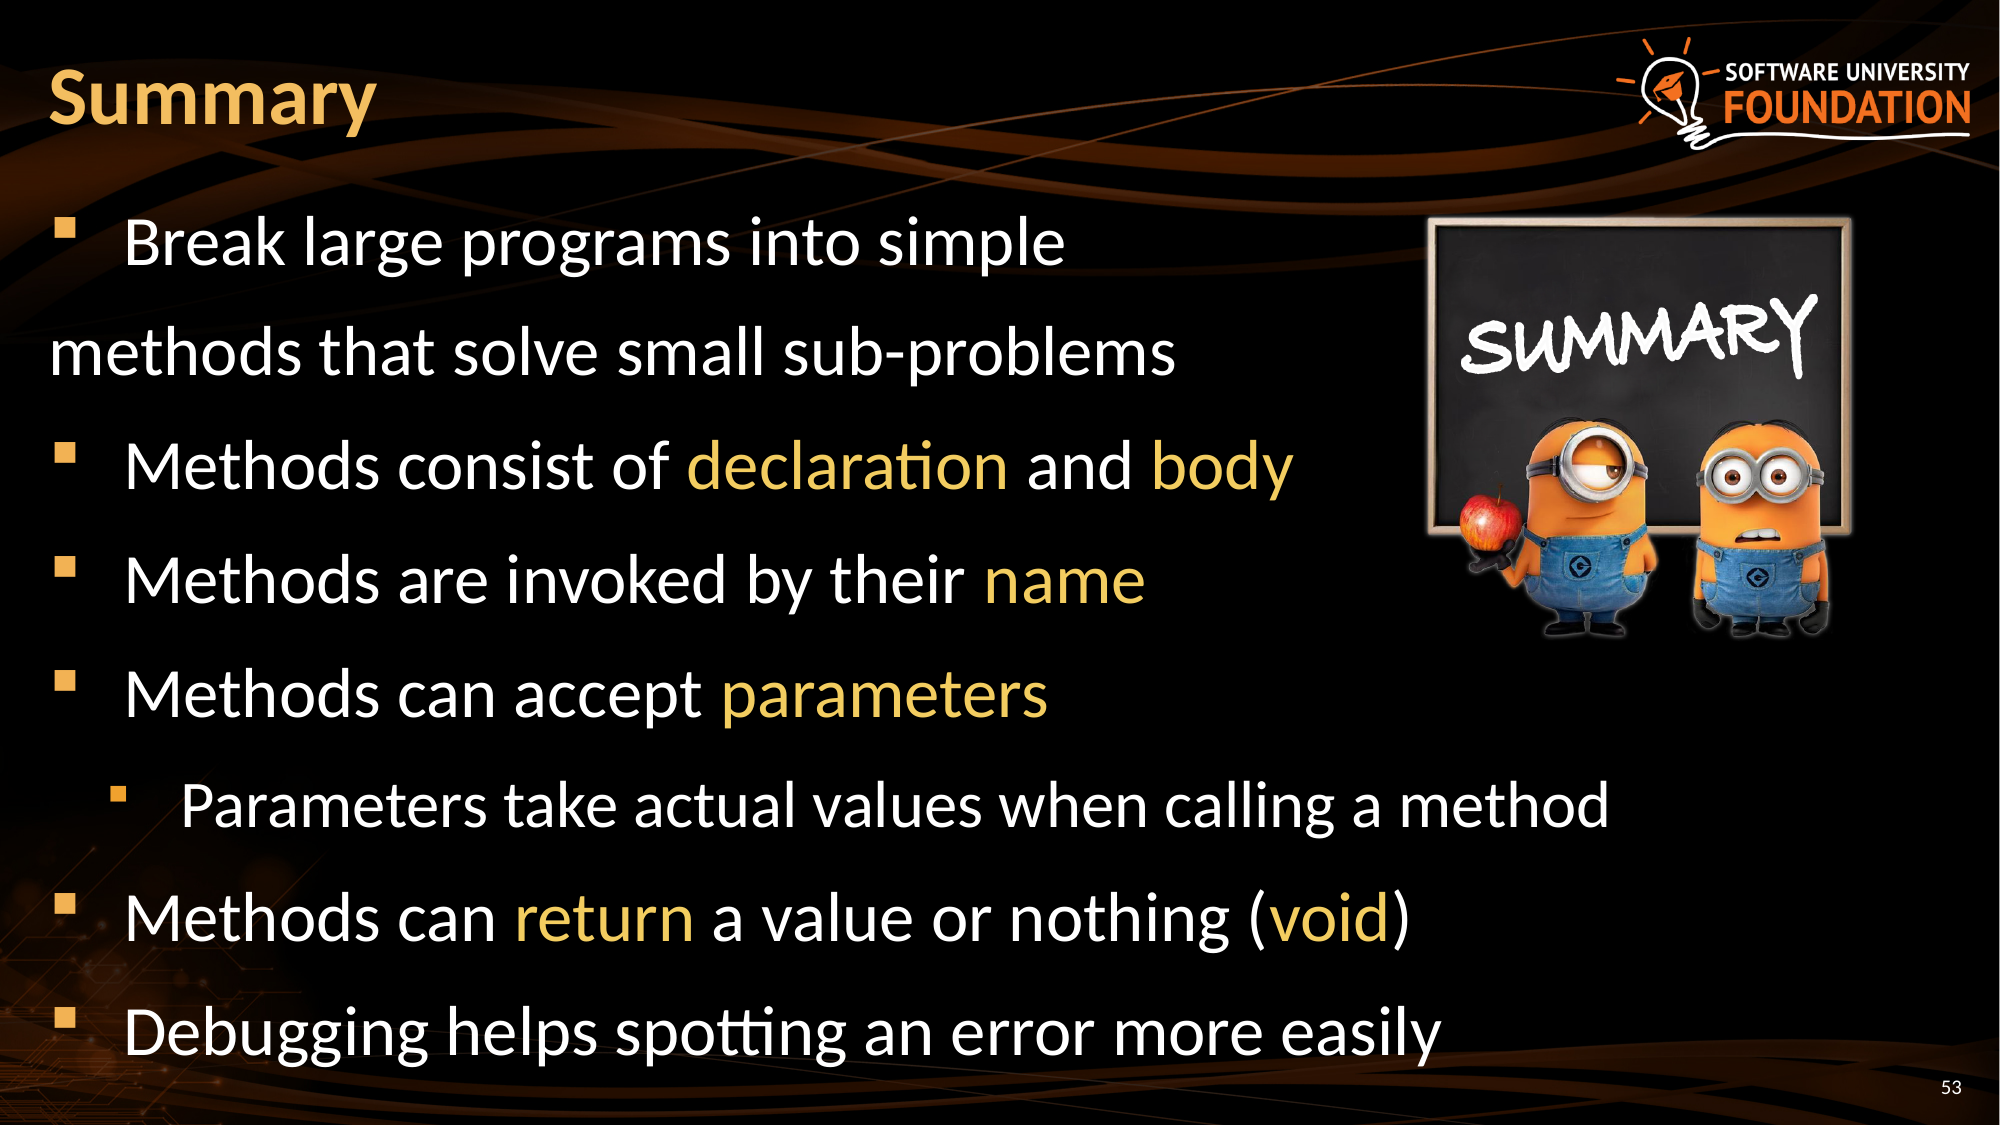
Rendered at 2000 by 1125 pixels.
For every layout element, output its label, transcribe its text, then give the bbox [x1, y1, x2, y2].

title Summary [30, 6, 1602, 189]
list Break large programs into simple methods that solve small sub-problems Methods consist of declaration and body Methods are invoked by their name Methods can accept parameters Parameters take actual values when calling a method Methods can return a value or nothing (void) Debugging helps spotting an error more easily [31, 188, 1968, 1103]
picture [0, 0, 2000, 1125]
